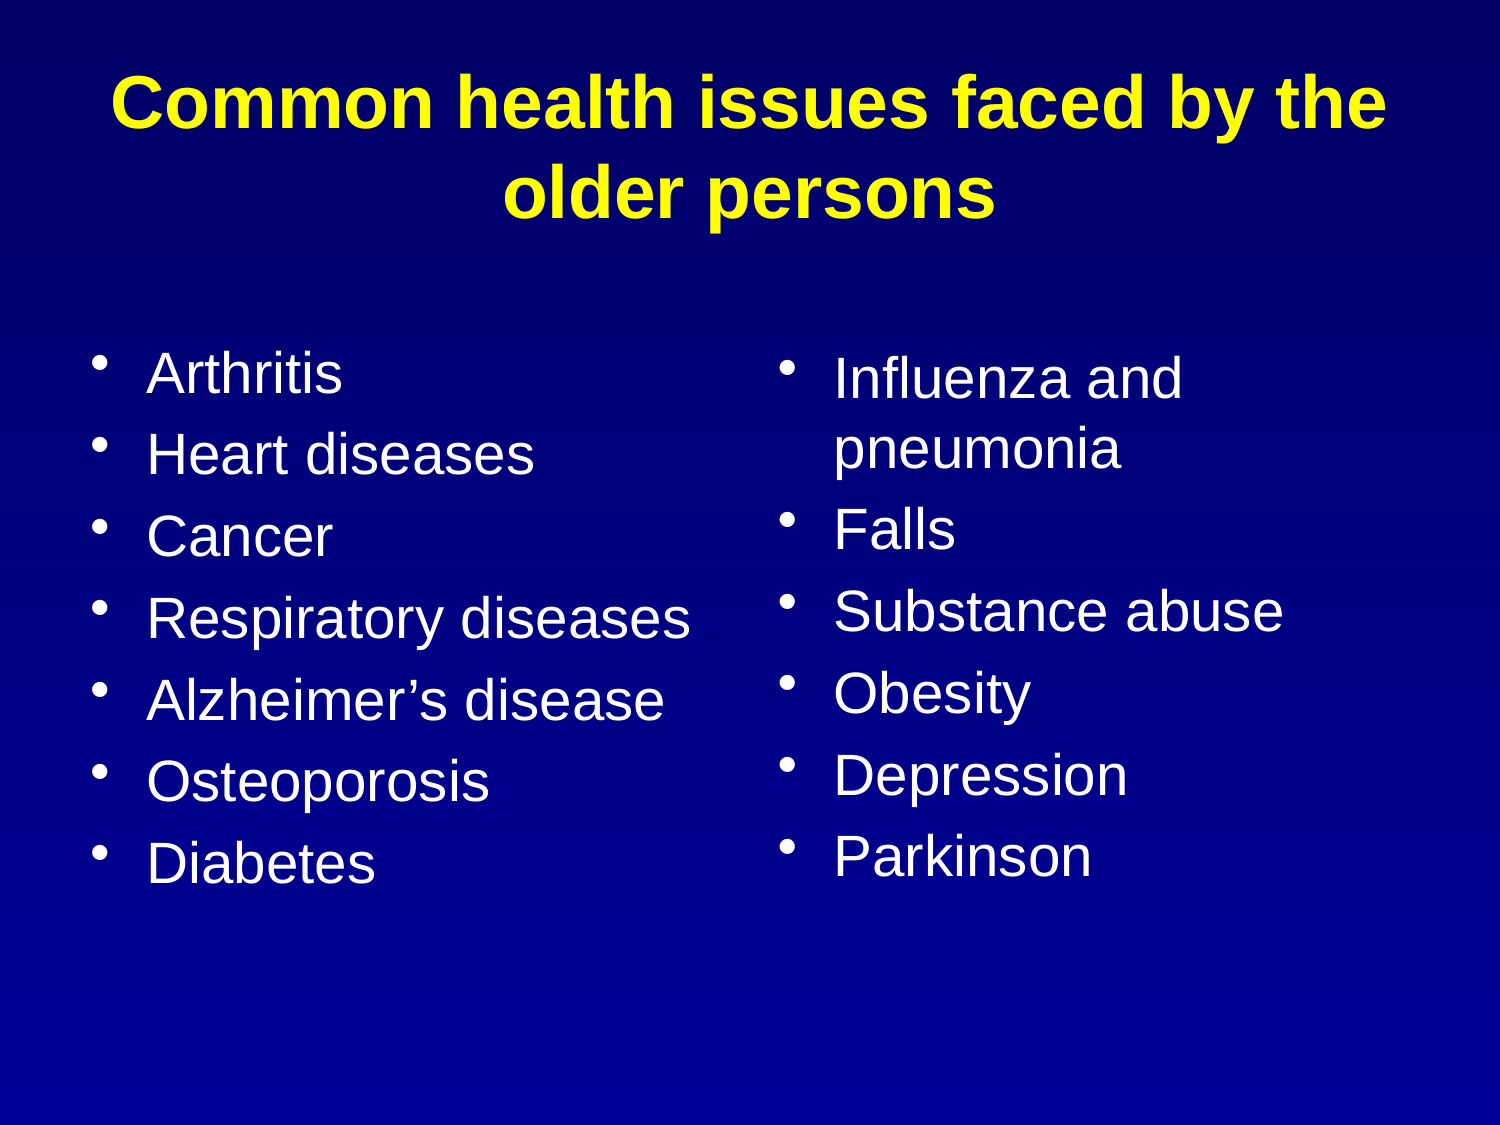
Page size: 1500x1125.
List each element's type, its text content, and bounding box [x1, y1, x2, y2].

list Arthritis Heart diseases Cancer Respiratory diseases Alzheimer’s disease Osteoporosis Diabetes [74, 327, 776, 1071]
text_box Influenza and pneumonia Falls Substance abuse Obesity Depression Parkinson [762, 332, 1463, 1075]
title Common health issues faced by the older persons [74, 49, 1426, 238]
